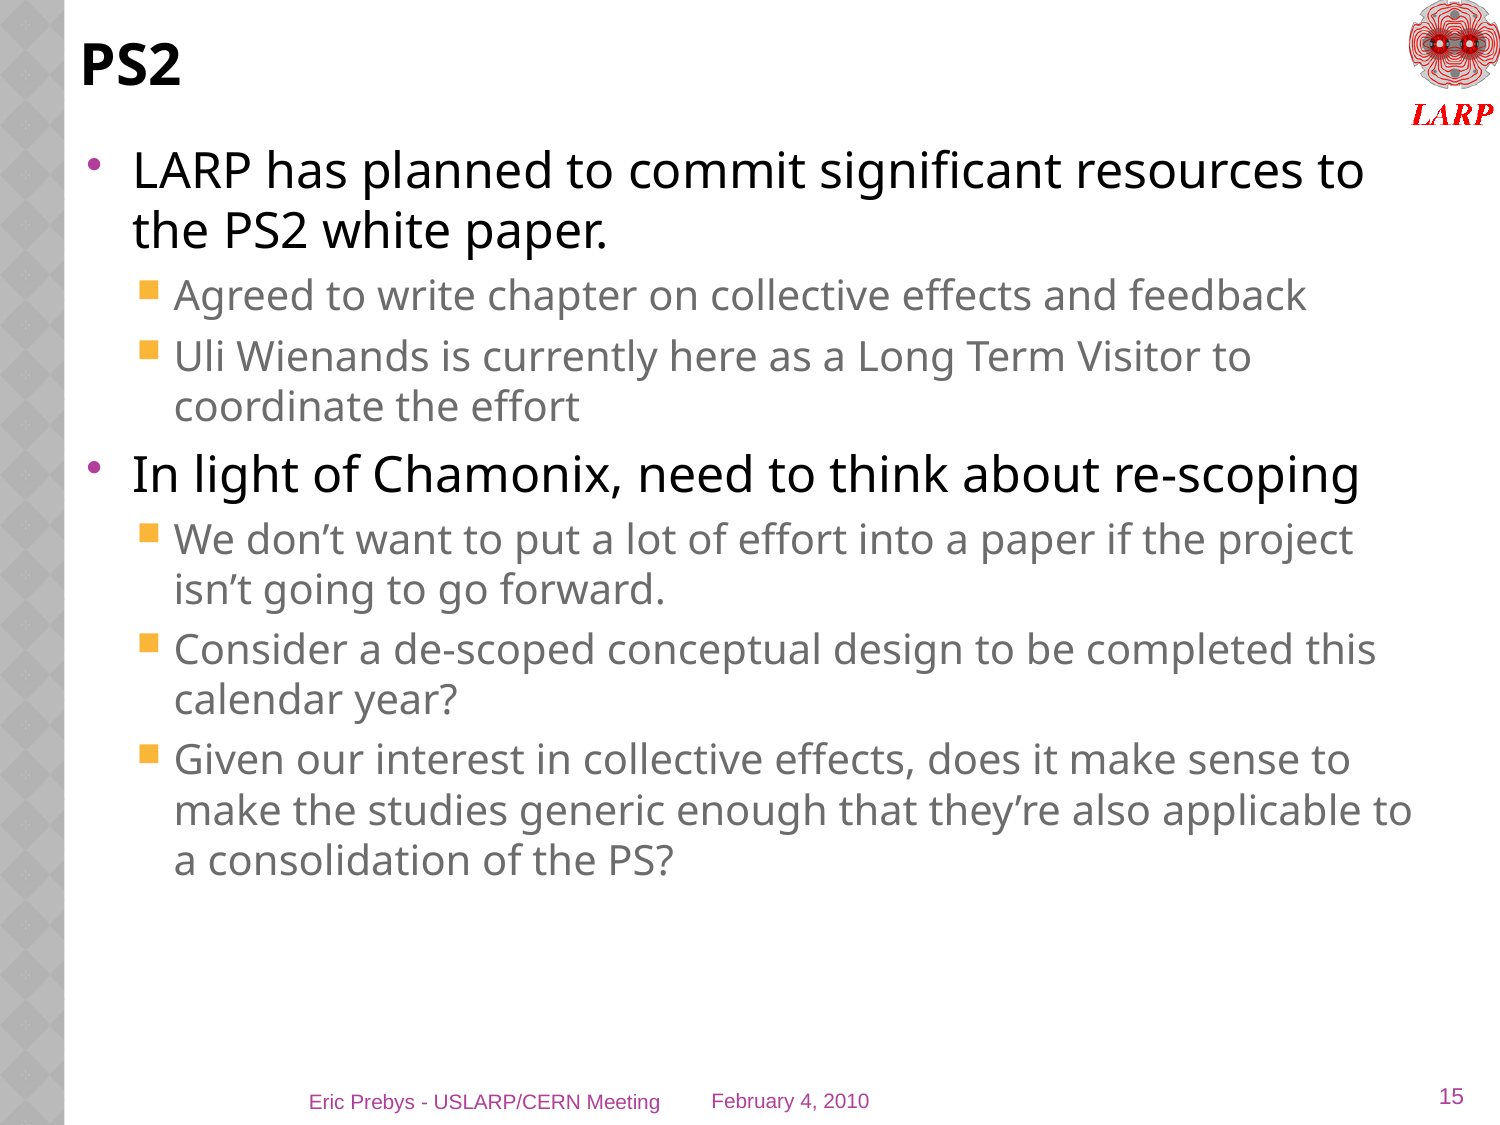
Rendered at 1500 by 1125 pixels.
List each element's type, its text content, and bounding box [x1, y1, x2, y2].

list LARP has planned to commit significant resources to the PS2 white paper. Agreed to write chapter on collective effects and feedback Uli Wienands is currently here as a Long Term Visitor to coordinate the effort In light of Chamonix, need to think about re-scoping We don’t want to put a lot of effort into a paper if the project isn’t going to go forward. Consider a de-scoped conceptual design to be completed this calendar year? Given our interest in collective effects, does it make sense to make the studies generic enough that they’re also applicable to a consolidation of the PS? [72, 131, 1444, 1063]
slide_number 15 [1367, 1071, 1465, 1110]
picture [1406, 0, 1500, 125]
title PS2 [72, 24, 1428, 98]
footer Eric Prebys - USLARP/CERN Meeting [75, 1075, 675, 1114]
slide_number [696, 1075, 1025, 1114]
